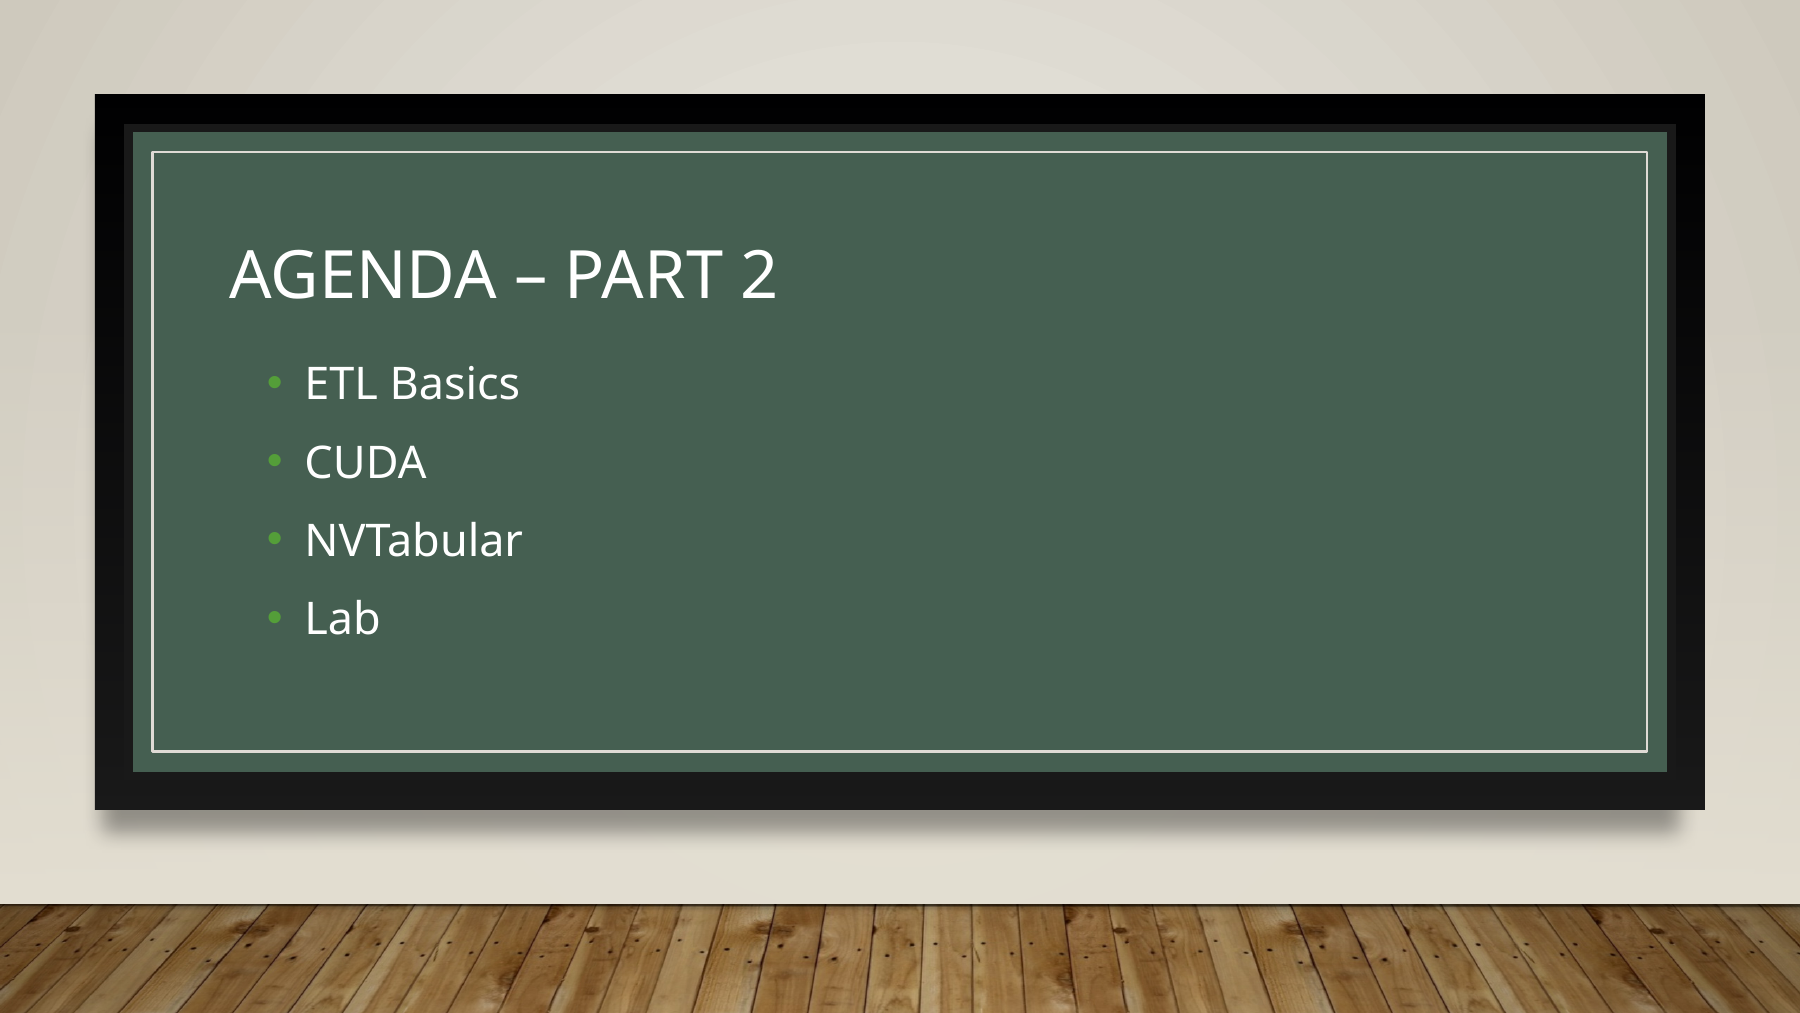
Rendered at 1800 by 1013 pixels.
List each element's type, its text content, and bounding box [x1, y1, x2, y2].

title Agenda – Part 2 [214, 203, 1603, 272]
text_box [0, 0, 1800, 297]
text_box [94, 93, 1706, 810]
title Agenda – Part 2 [214, 273, 1603, 342]
text_box [151, 151, 1648, 753]
list ETL Basics CUDA NVTabular Lab [214, 342, 1603, 719]
picture [0, 904, 1800, 1013]
text_box [0, 297, 1800, 904]
text_box [128, 127, 1672, 777]
